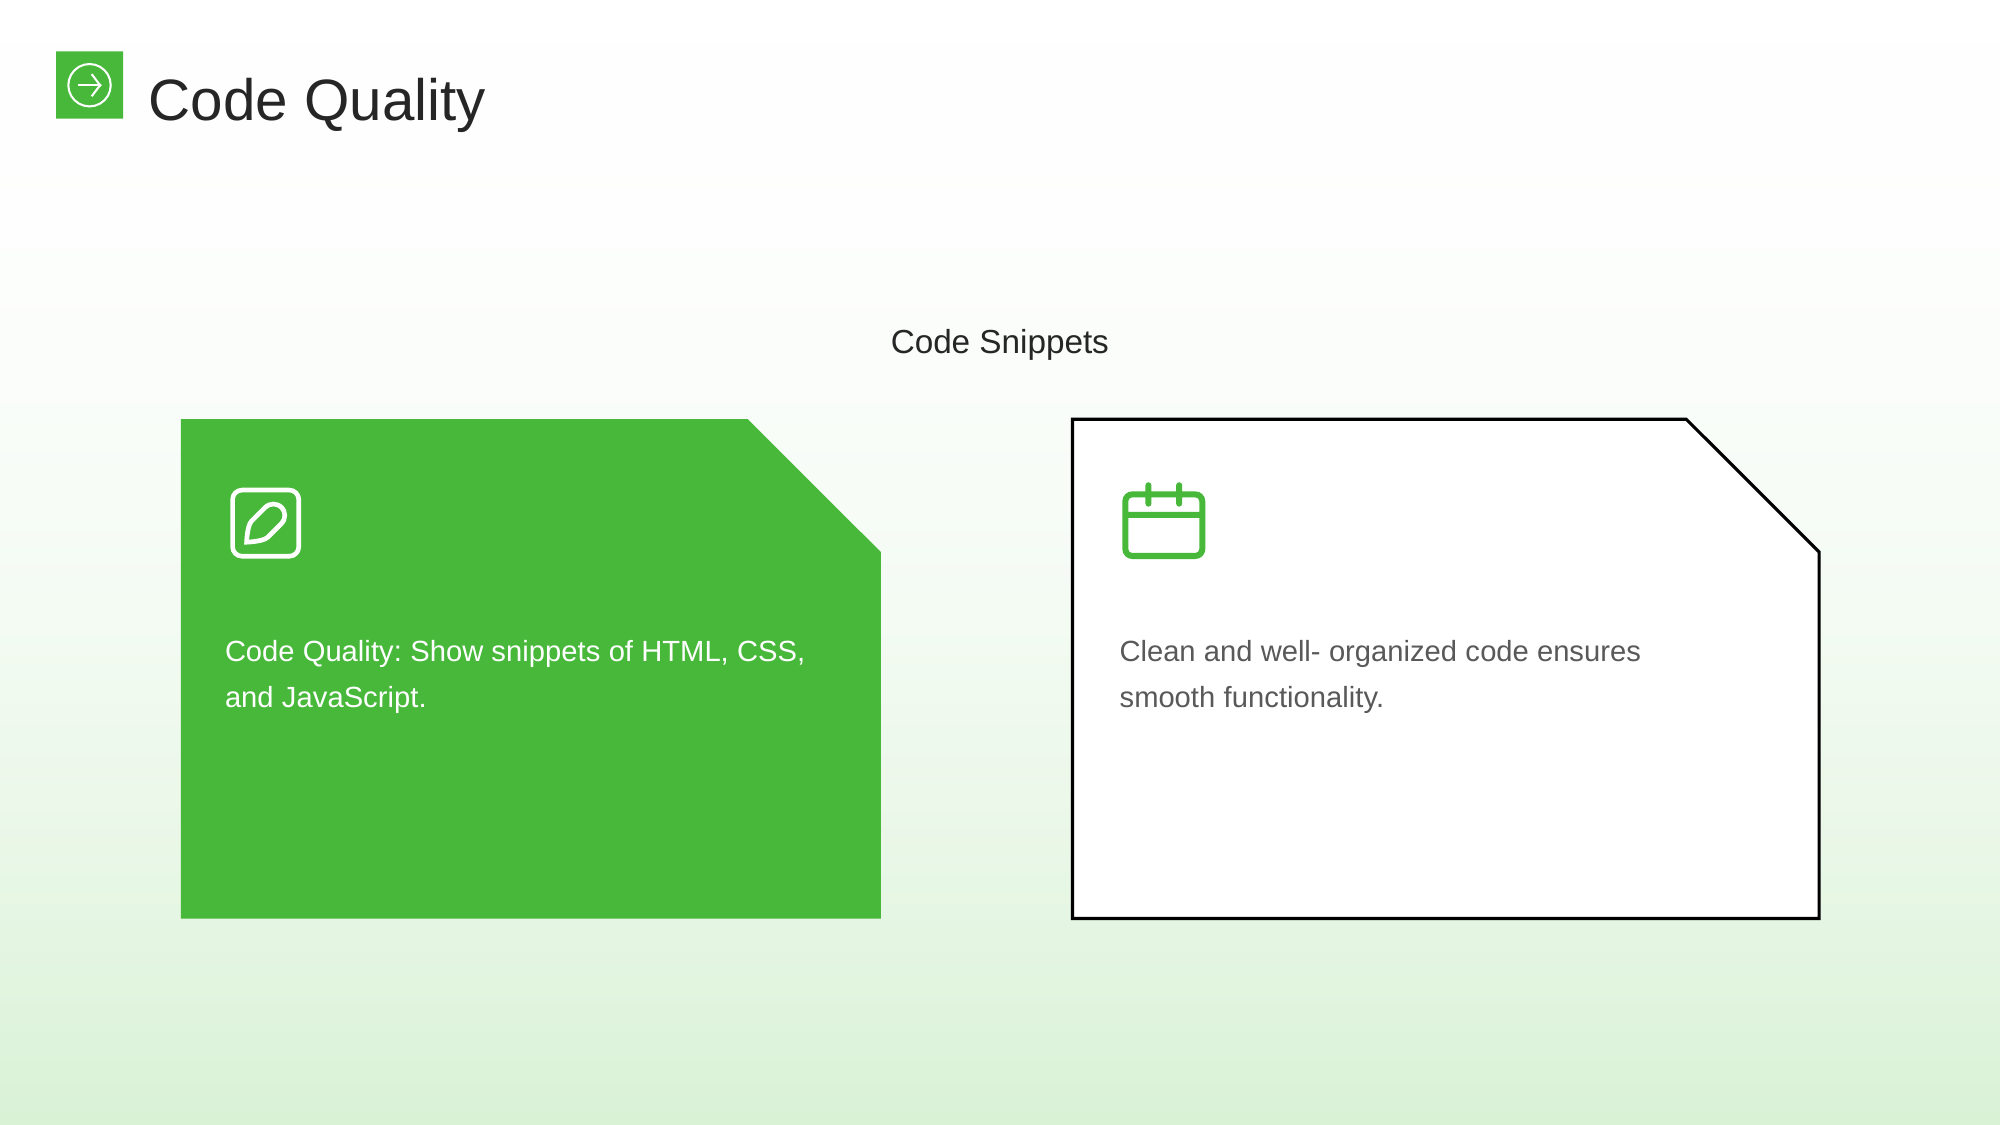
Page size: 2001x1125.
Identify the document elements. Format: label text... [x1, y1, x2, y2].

text_box Code Quality: Show snippets of HTML, CSS, and JavaScript. [225, 622, 809, 852]
text_box Code Snippets [110, 218, 1890, 360]
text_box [68, 63, 111, 107]
text_box Clean and well- organized code ensures smooth functionality. [1119, 622, 1742, 852]
text_box [1072, 419, 1820, 919]
text_box [1122, 482, 1206, 560]
text_box [56, 51, 124, 119]
text_box Code Quality [148, 41, 1852, 129]
text_box [230, 487, 302, 559]
text_box [180, 419, 881, 919]
text_box [0, 0, 2000, 1125]
